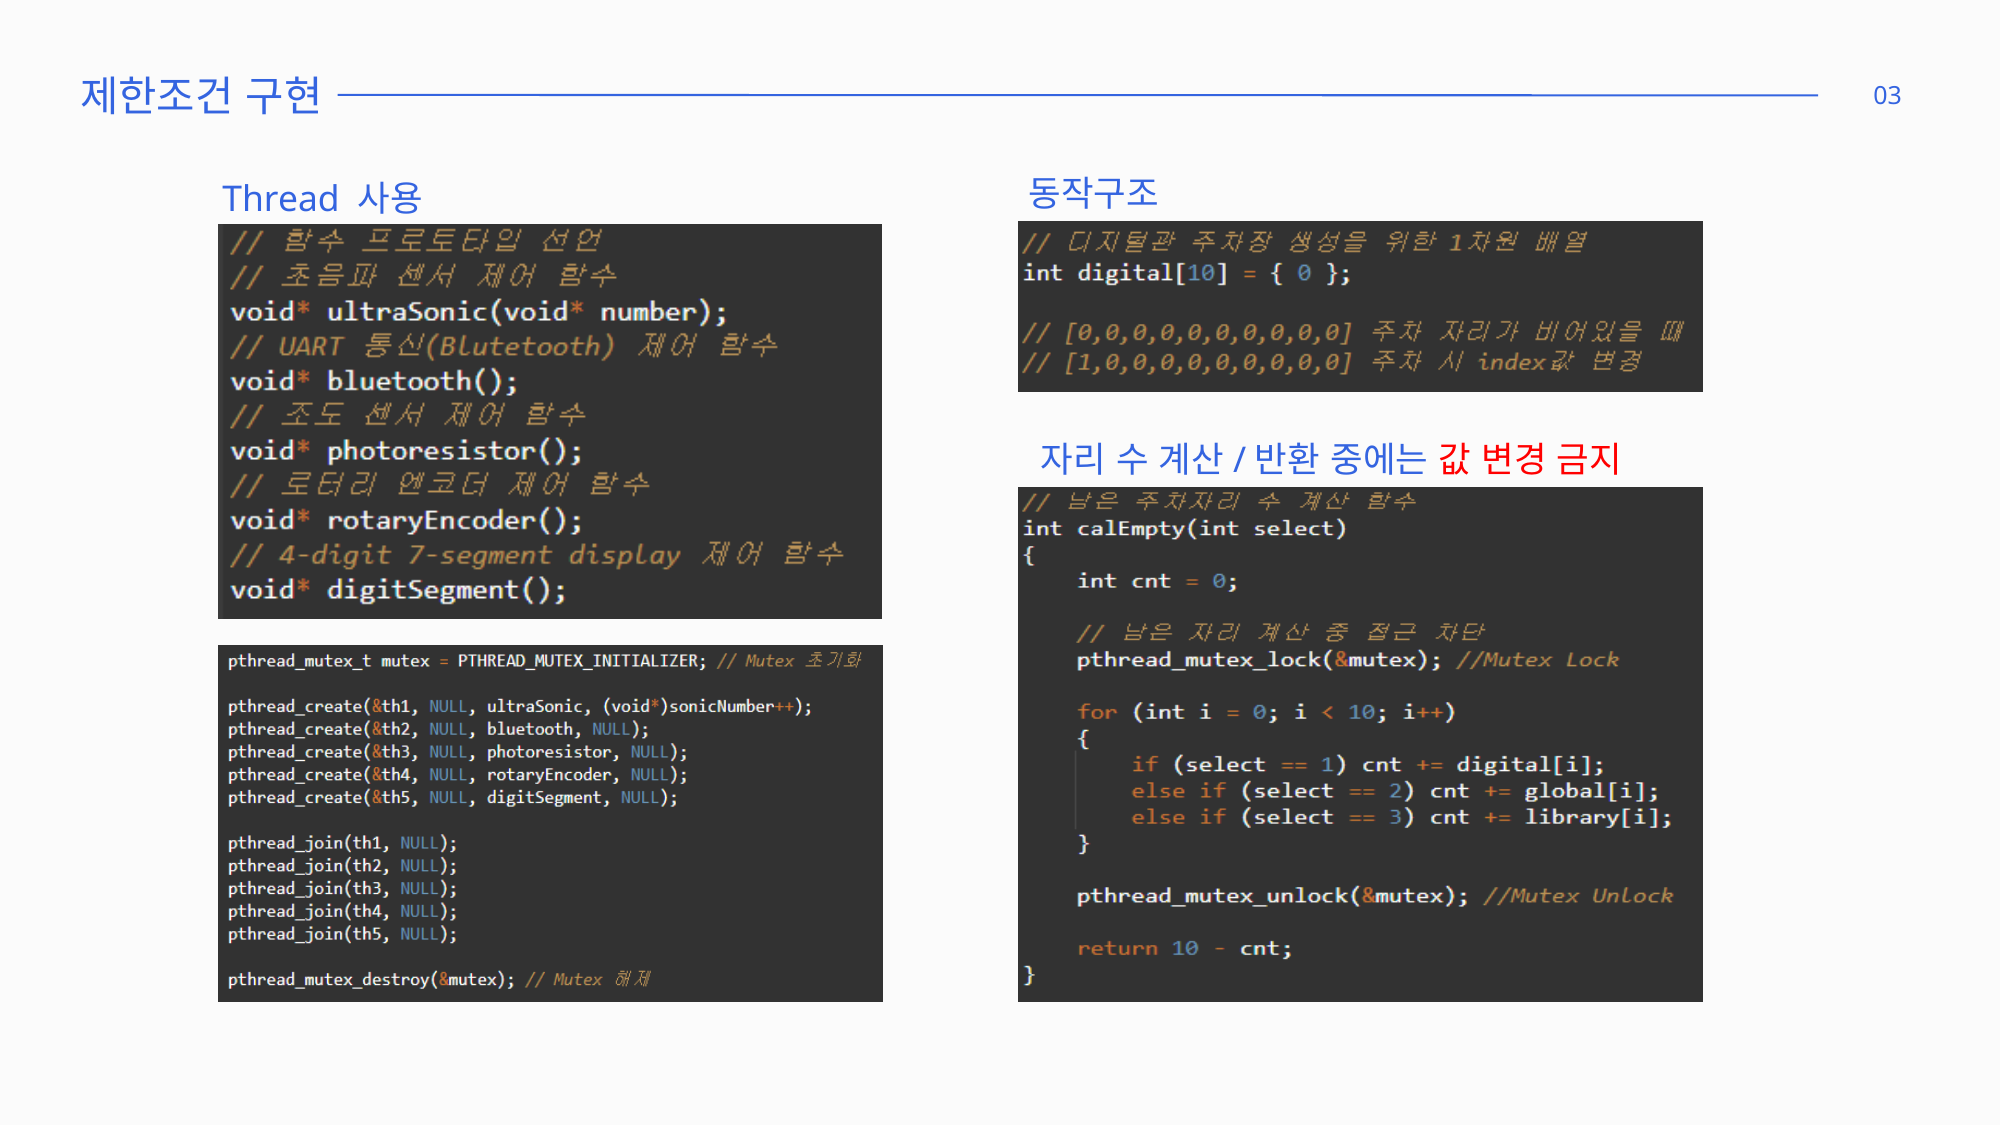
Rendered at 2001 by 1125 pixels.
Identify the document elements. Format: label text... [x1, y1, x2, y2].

text_box 동작구조 [1013, 163, 1175, 222]
text_box 제한조건 구현 [65, 62, 338, 128]
picture [218, 645, 883, 1002]
picture [1018, 487, 1703, 1002]
picture [218, 224, 882, 619]
text_box 자리 수 계산/반환 중에는 값 변경 금지 [1026, 429, 1638, 487]
picture [1018, 221, 1703, 392]
text_box 03 [1858, 72, 1917, 118]
text_box Thread 사용 [207, 168, 460, 226]
